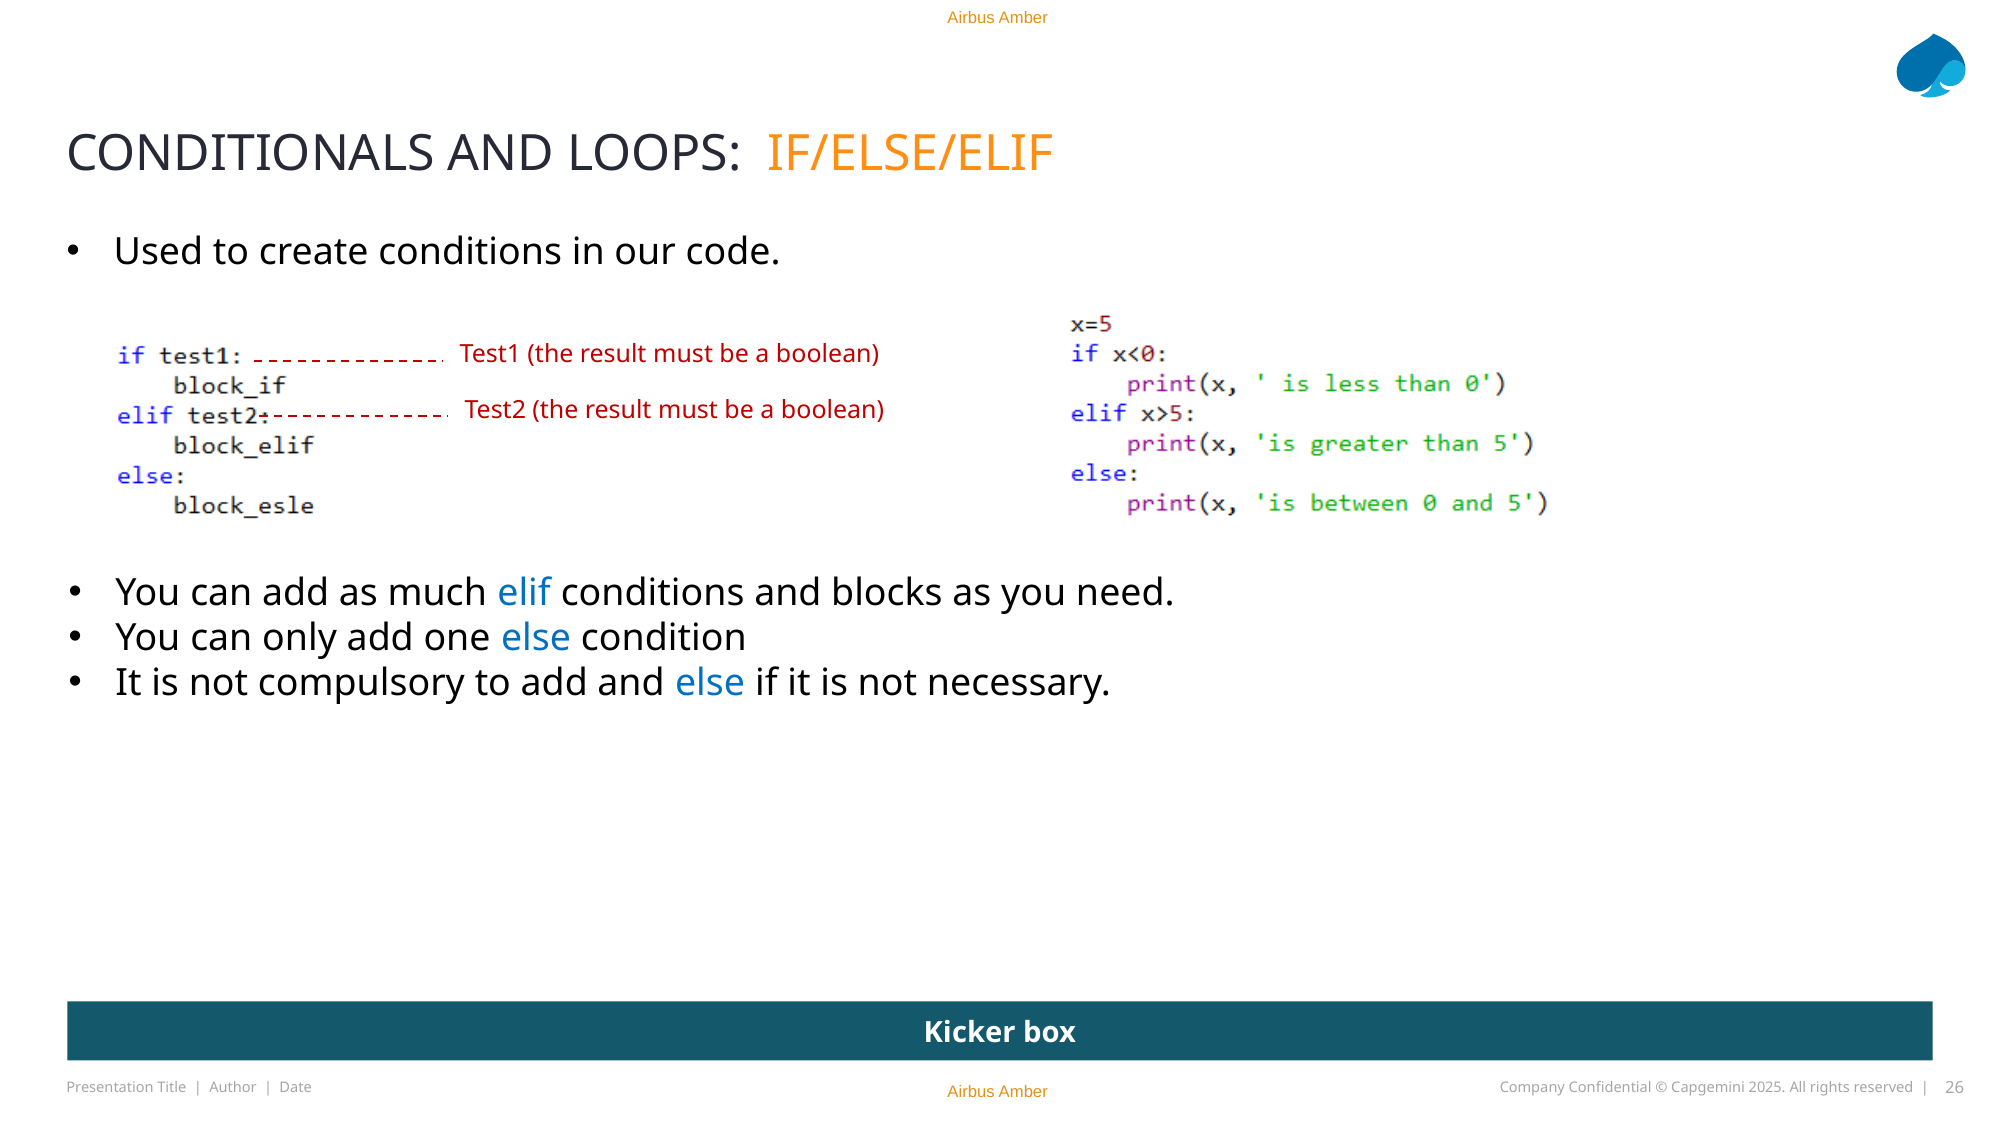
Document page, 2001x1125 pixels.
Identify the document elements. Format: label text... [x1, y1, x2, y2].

text_box Used to create conditions in our code. [51, 219, 1529, 415]
text_box Kicker box [66, 1000, 1934, 1061]
text_box Test1 (the result must be a boolean) [444, 330, 952, 376]
text_box Test2 (the result must be a boolean) [449, 385, 958, 431]
picture [1066, 305, 1575, 536]
text_box You can add as much elif conditions and blocks as you need. You can only add one else condition It is not compulsory to add and else if it is not necessary. [53, 561, 1531, 846]
picture [114, 326, 357, 534]
title CONDITIONALS AND LOOPS: IF/ELSE/ELIF [66, 63, 1863, 182]
